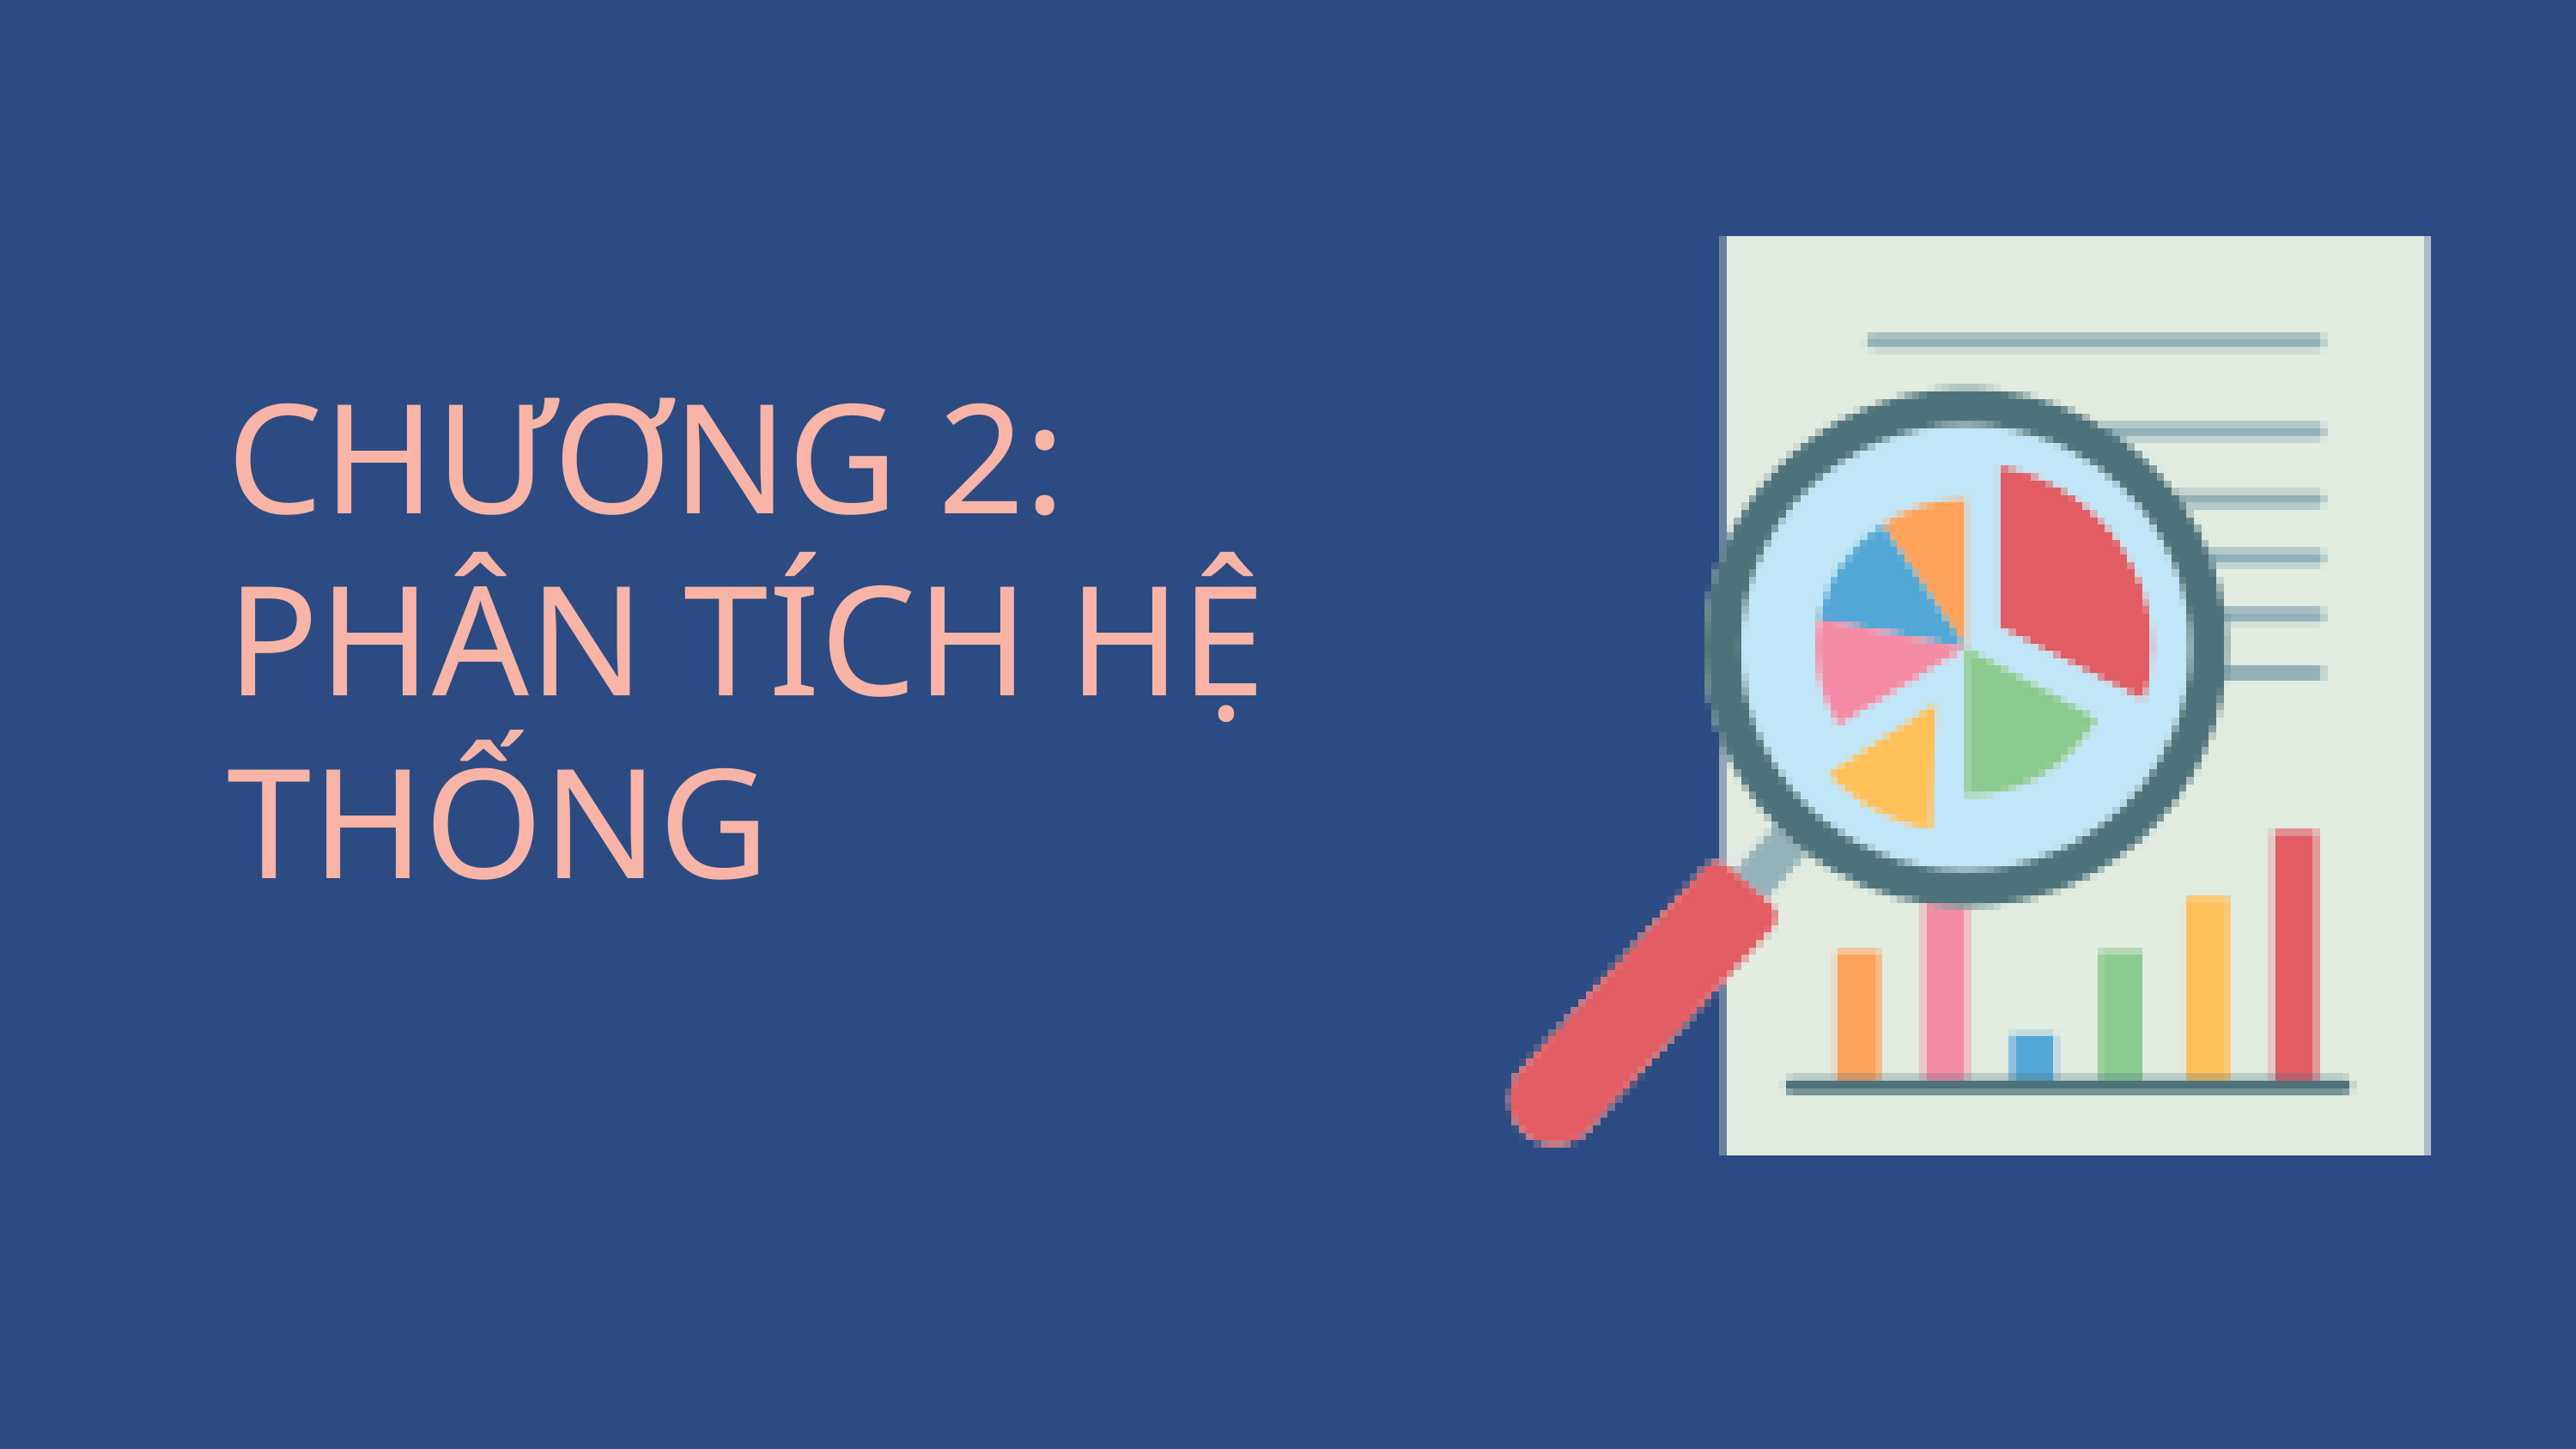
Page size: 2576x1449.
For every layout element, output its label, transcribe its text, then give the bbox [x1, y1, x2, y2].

text_box CHƯƠNG 2: PHÂN TÍCH HỆ THỐNG [228, 361, 1424, 1091]
text_box [1504, 236, 2432, 1155]
